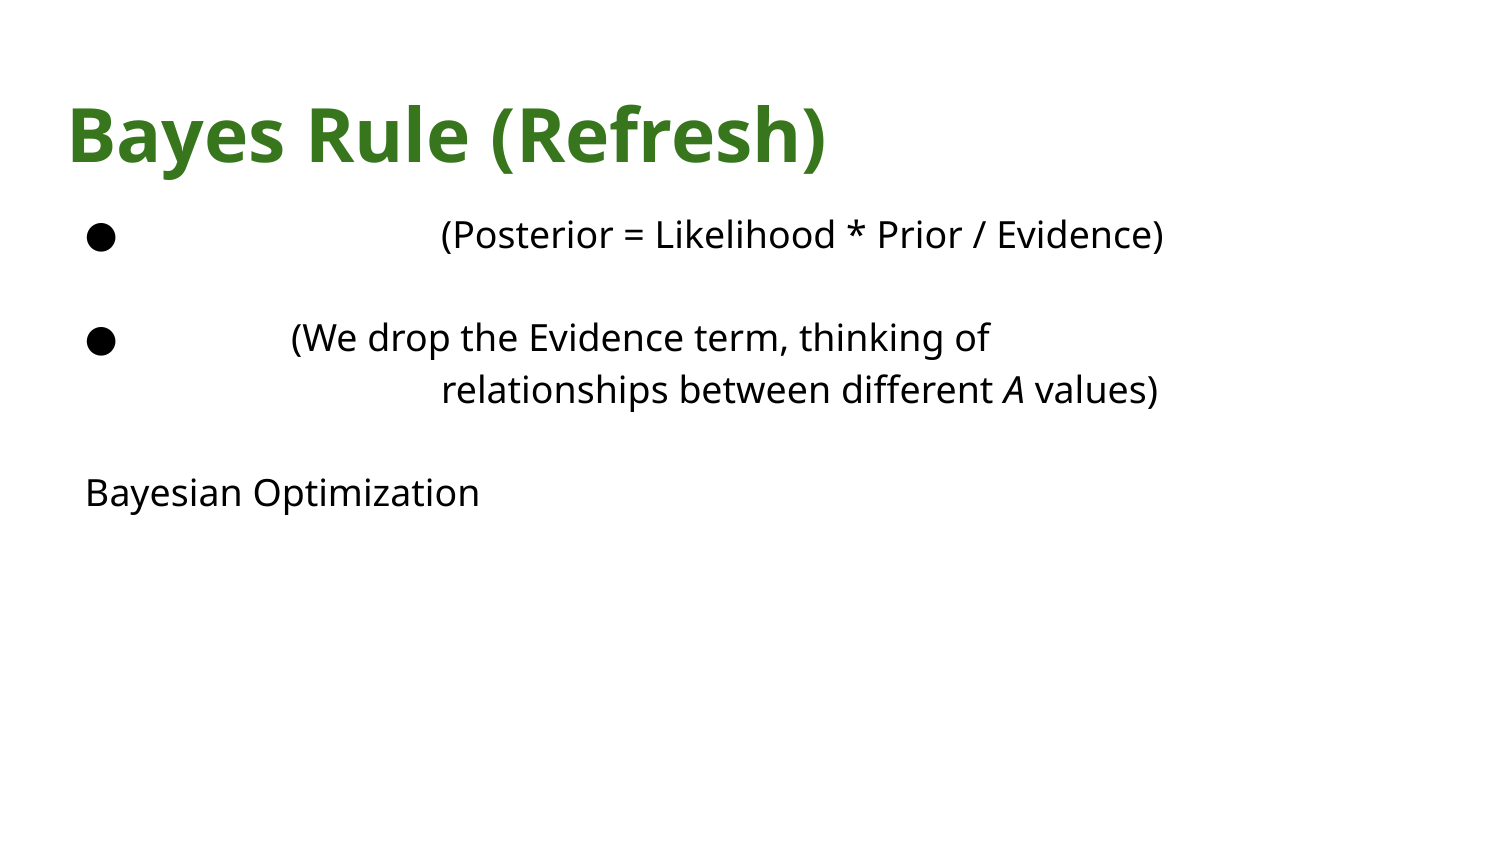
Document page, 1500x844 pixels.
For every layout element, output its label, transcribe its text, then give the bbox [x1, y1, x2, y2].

title Bayes Rule (Refresh) [51, 72, 1449, 167]
